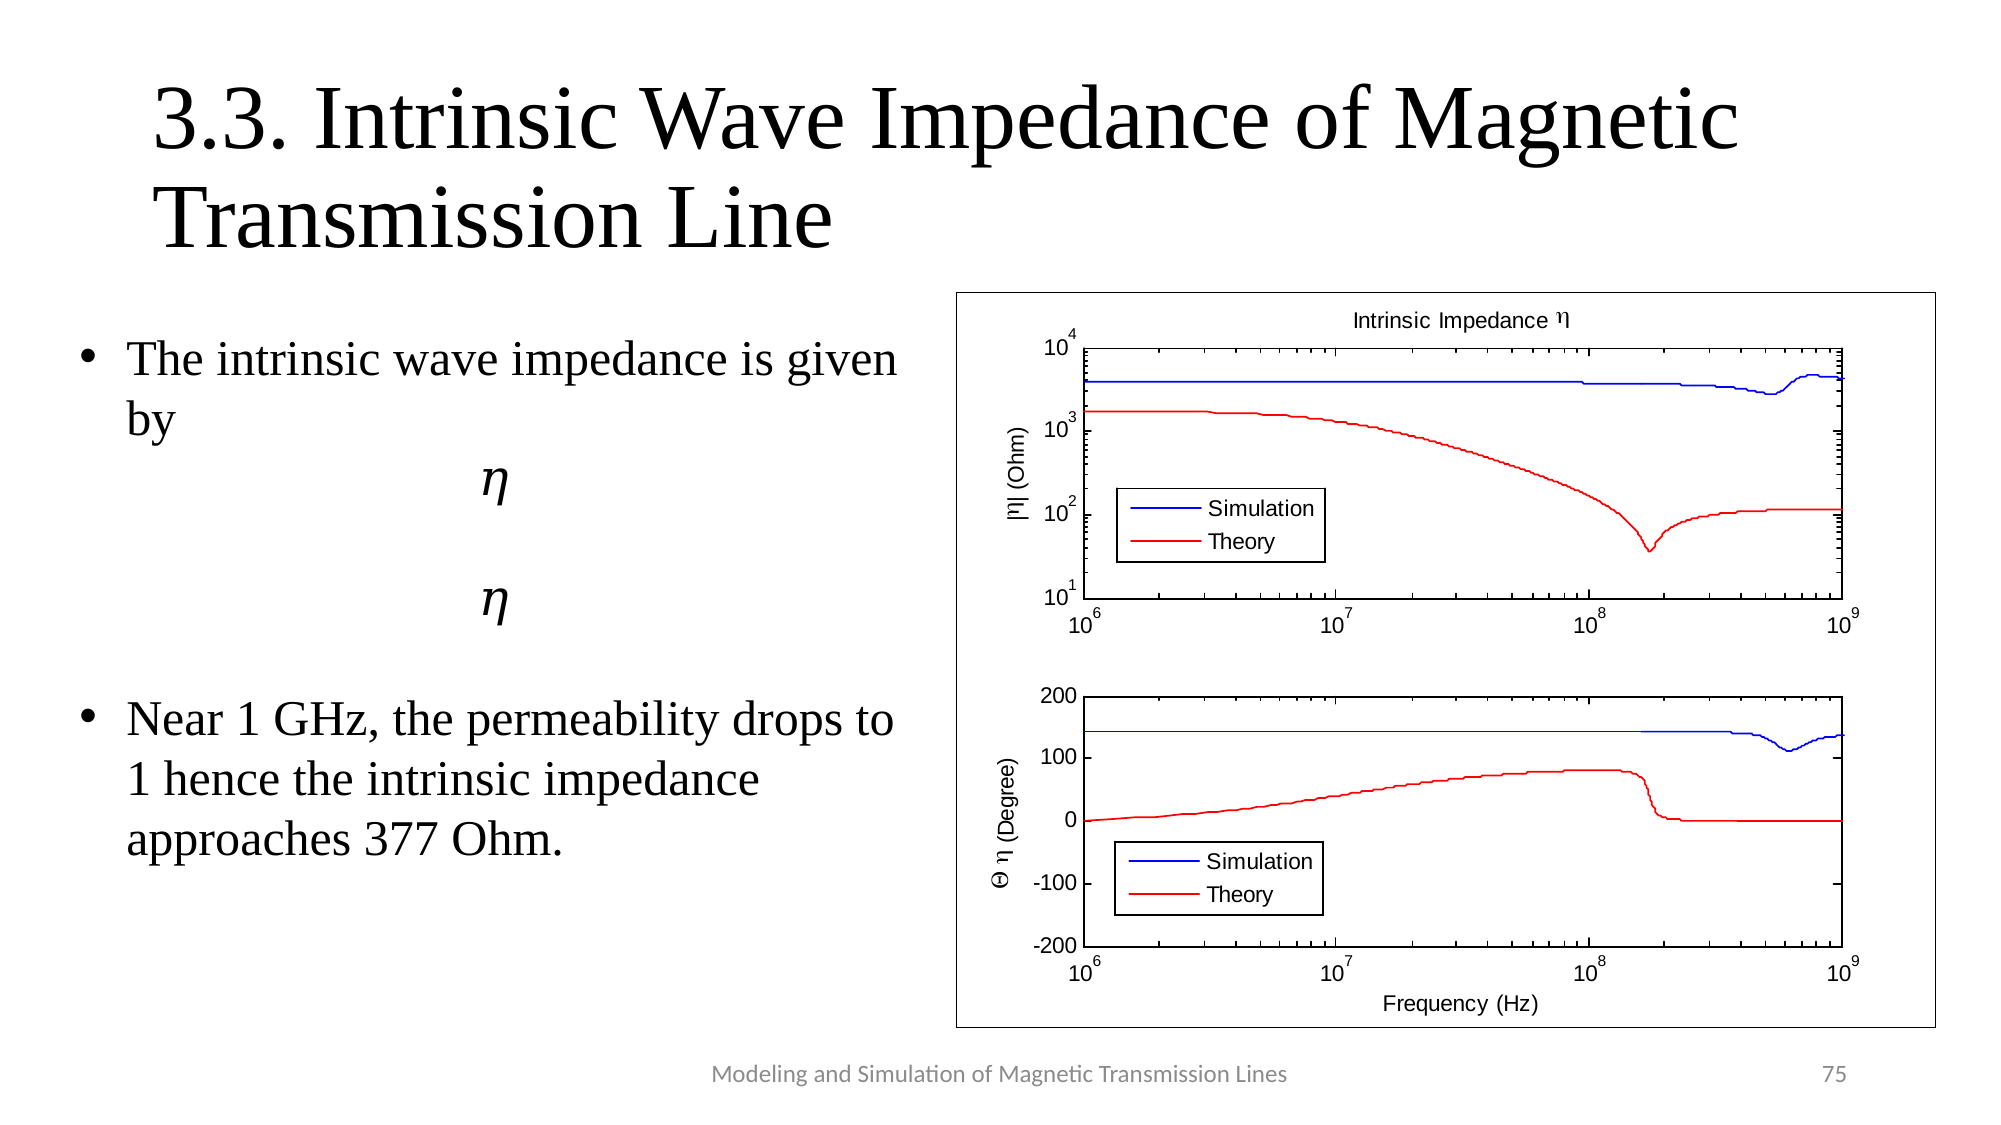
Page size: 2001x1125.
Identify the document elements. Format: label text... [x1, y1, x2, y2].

picture [956, 292, 1935, 1028]
slide_number 75 [1412, 1042, 1863, 1103]
footer Modeling and Simulation of Magnetic Transmission Lines [662, 1042, 1338, 1103]
title 3.3. Intrinsic Wave Impedance of Magnetic Transmission Line [137, 59, 1863, 278]
